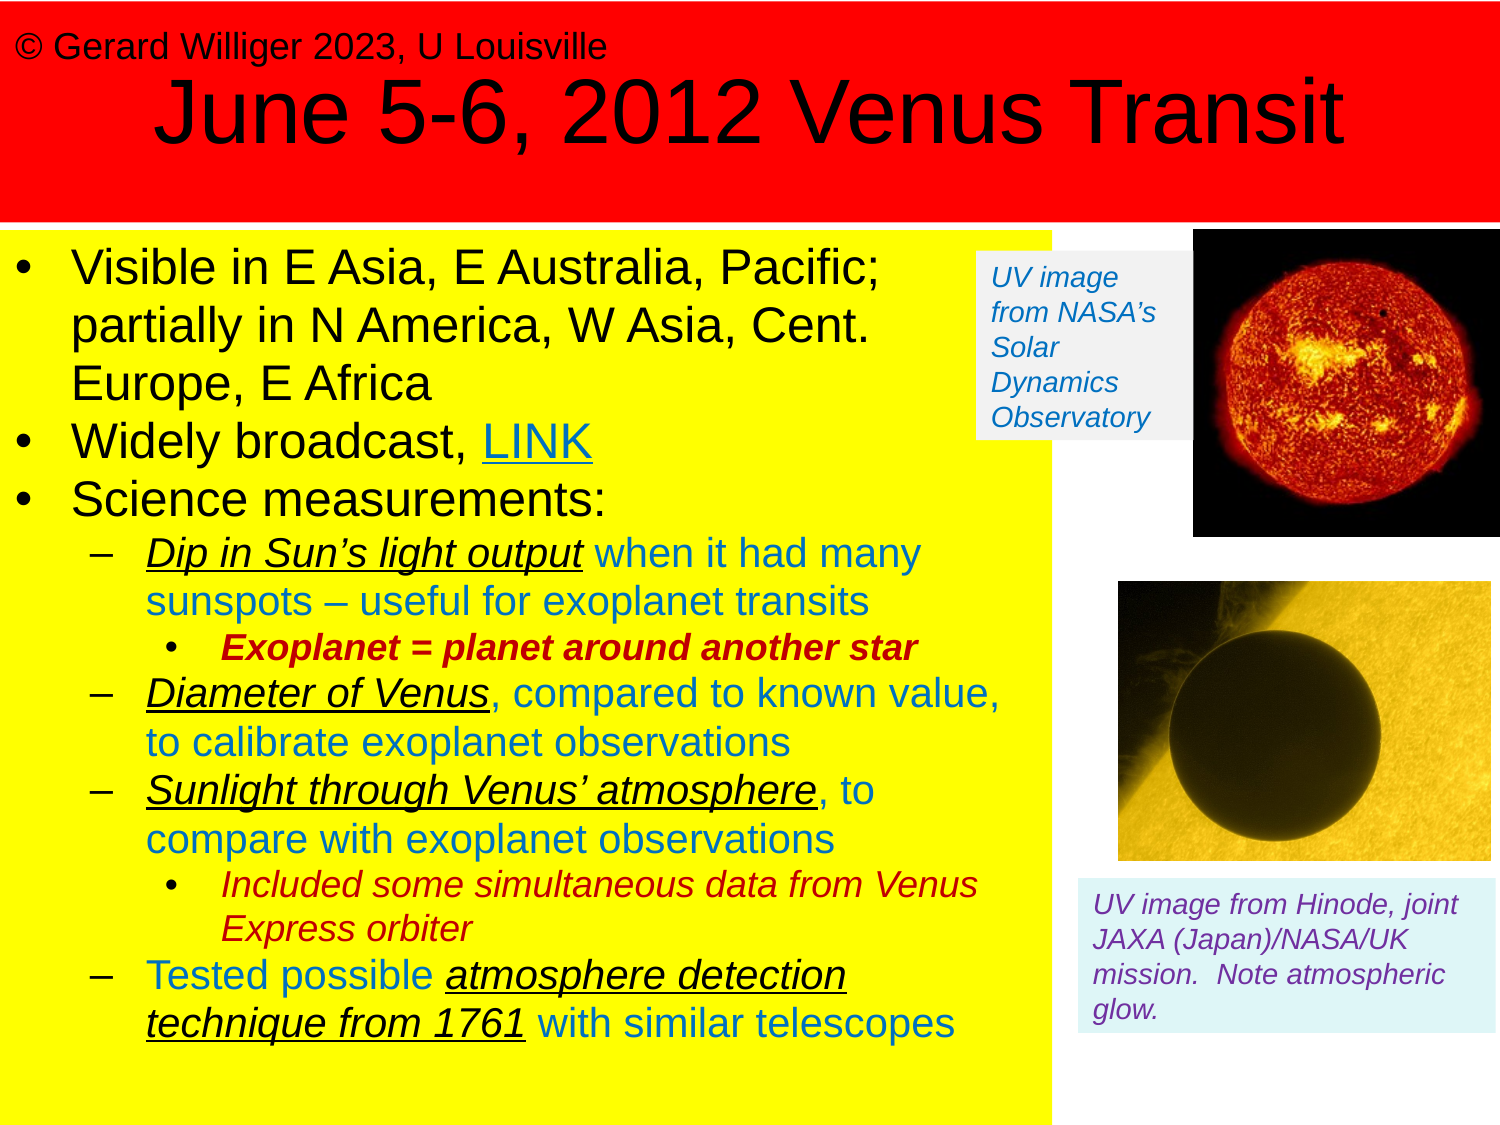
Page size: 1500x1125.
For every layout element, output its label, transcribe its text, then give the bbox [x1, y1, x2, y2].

text_box © Gerard Williger 2023, U Louisville [0, 14, 625, 75]
picture [1193, 229, 1500, 537]
list Visible in E Asia, E Australia, Pacific; partially in N America, W Asia, Cent. Europe, E Africa Widely broadcast, LINK Science measurements: Dip in Sun’s light output when it had many sunspots – useful for exoplanet transits Exoplanet = planet around another star Diameter of Venus, compared to known value, to calibrate exoplanet observations Sunlight through Venus’ atmosphere, to compare with exoplanet observations Included some simultaneous data from Venus Express orbiter Tested possible atmosphere detection technique from 1761 with similar telescopes [0, 230, 1053, 1125]
text_box UV image from NASA’s Solar Dynamics Observatory [976, 250, 1188, 441]
title June 5-6, 2012 Venus Transit [0, 1, 1500, 223]
picture [1118, 581, 1491, 861]
text_box UV image from Hinode, joint JAXA (Japan)/NASA/UK mission. Note atmospheric glow. [1078, 878, 1496, 1033]
